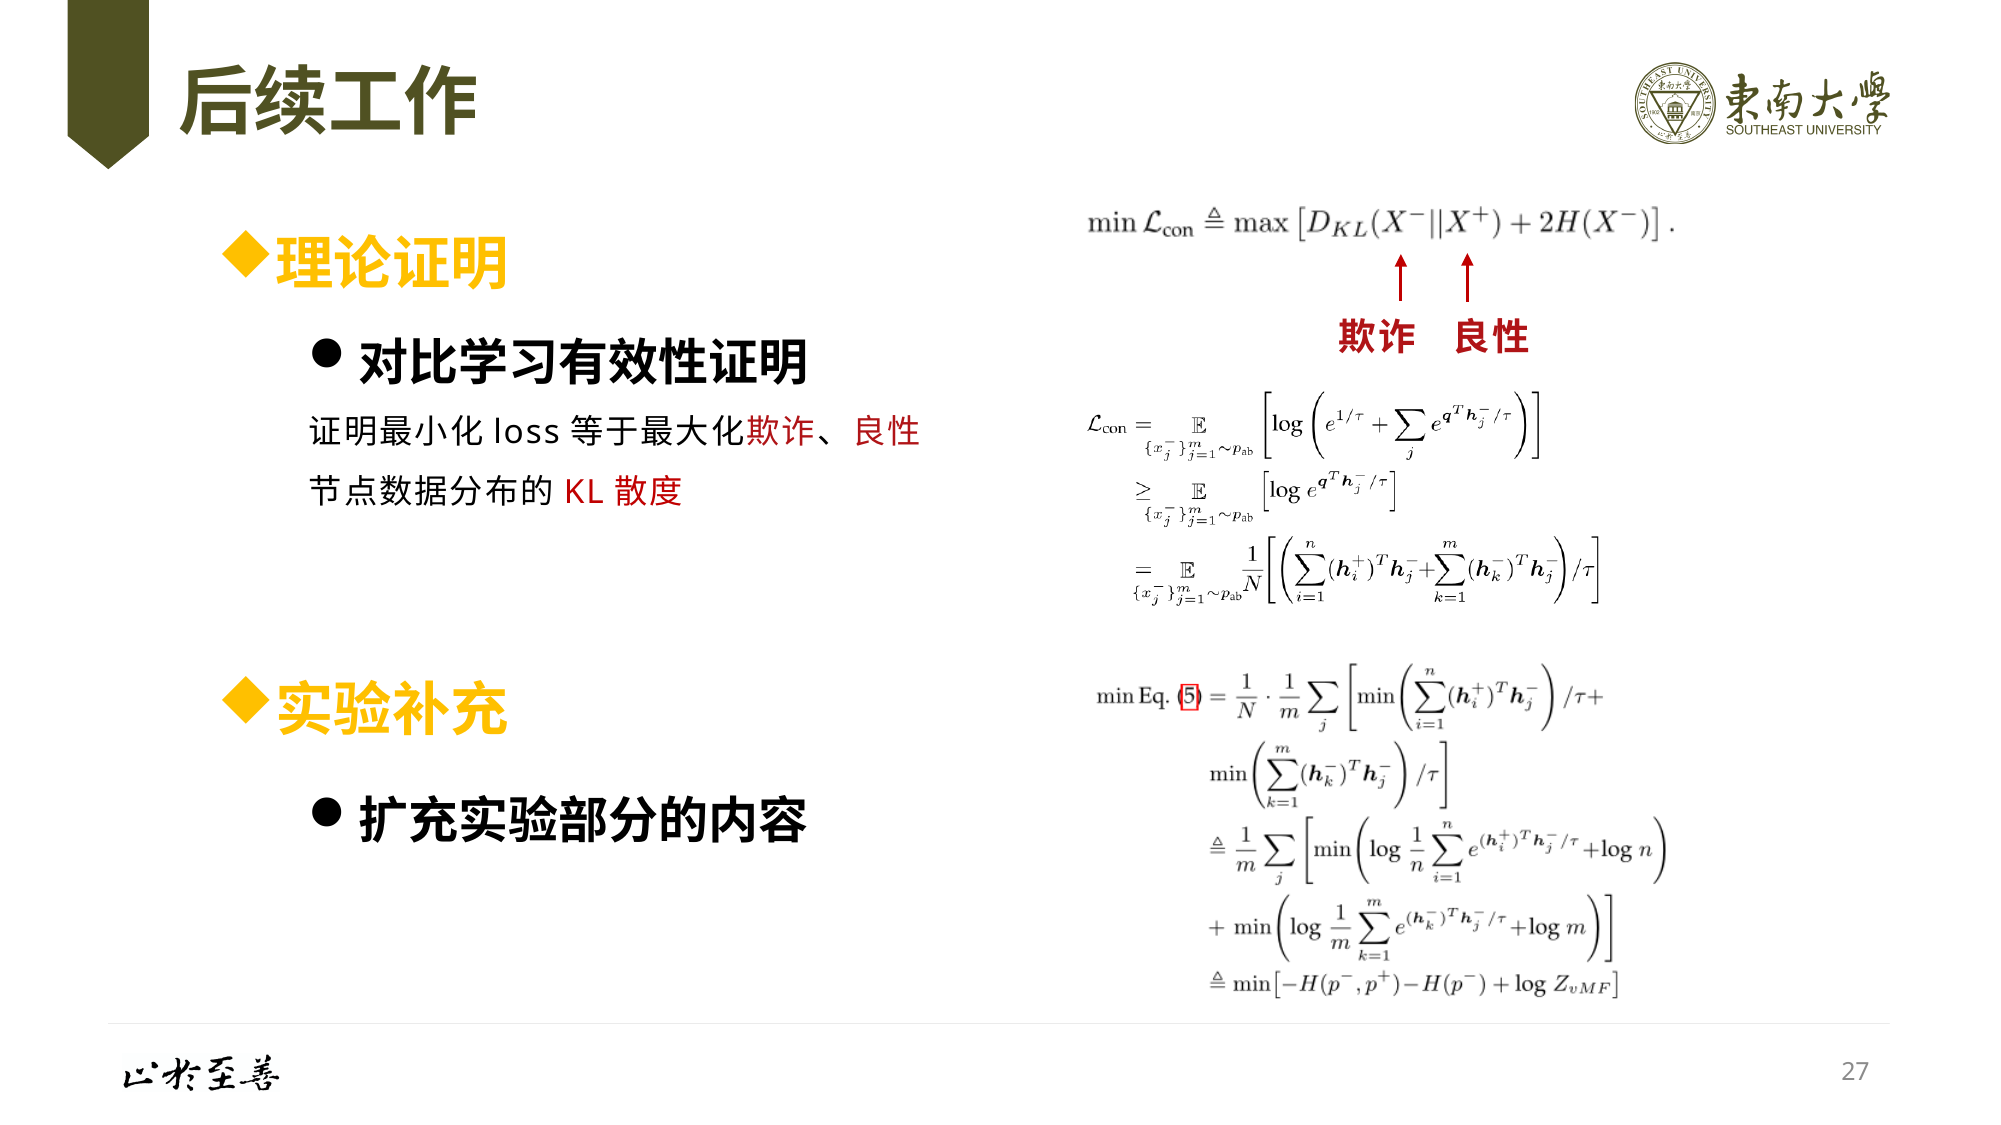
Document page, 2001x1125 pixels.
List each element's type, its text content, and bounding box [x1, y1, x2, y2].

picture [1072, 176, 1684, 263]
picture [122, 1053, 280, 1092]
text_box 实验补充 [202, 665, 664, 750]
slide_number 27 [1434, 1042, 1885, 1103]
text_box 理论证明 [202, 183, 622, 304]
picture [1072, 378, 1613, 625]
text_box 对比学习有效性证明 证明最小化loss等于最大化欺诈、良性节点数据分布的KL散度 [294, 292, 953, 608]
text_box 扩充实验部分的内容 [294, 750, 849, 856]
text_box 良性 [1438, 305, 1588, 366]
picture [1082, 660, 1674, 1008]
title 后续工作 [178, 39, 1519, 169]
text_box 欺诈 [1323, 305, 1438, 366]
